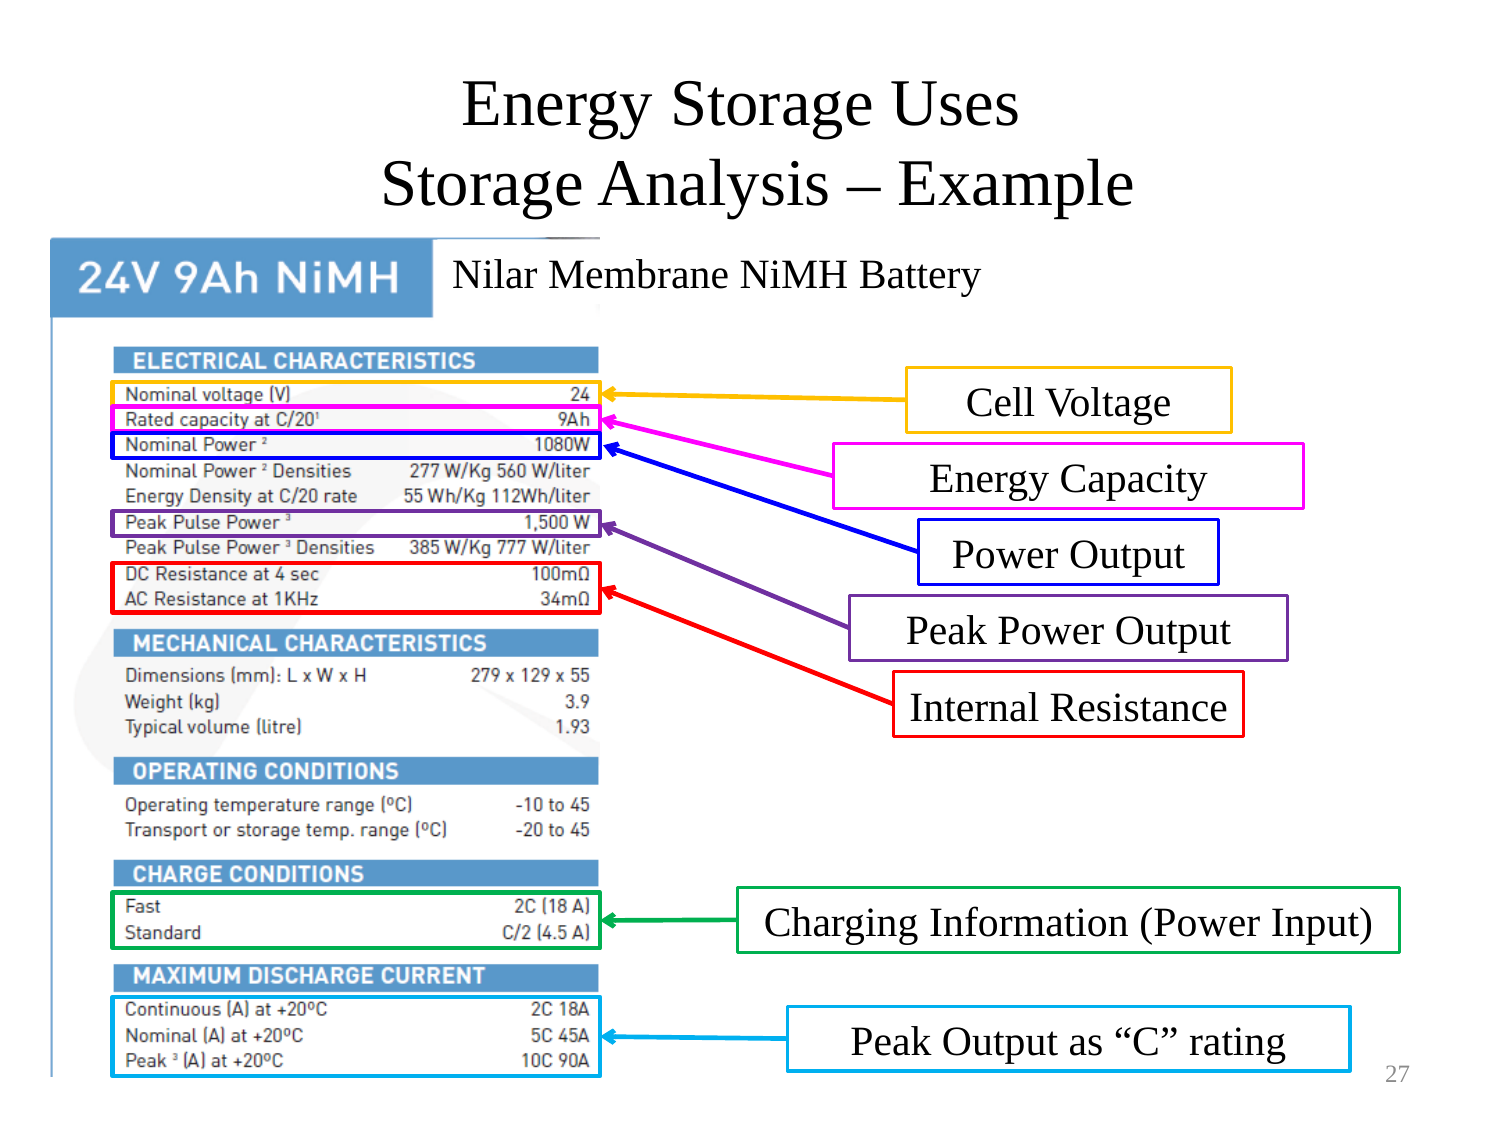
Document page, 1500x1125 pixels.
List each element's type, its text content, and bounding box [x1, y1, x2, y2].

slide_number 27 [1074, 1042, 1425, 1103]
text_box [599, 587, 894, 705]
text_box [601, 524, 851, 586]
text_box Power Output [918, 519, 1219, 585]
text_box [602, 445, 919, 553]
picture [116, 1000, 597, 1073]
text_box Peak Power Output [898, 595, 1288, 661]
text_box Cell Voltage [906, 367, 1232, 433]
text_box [599, 1036, 788, 1040]
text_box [601, 419, 834, 444]
text_box Peak Output as “C” rating [787, 1006, 1350, 1071]
picture [49, 237, 601, 1077]
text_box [599, 391, 907, 401]
title Energy Storage Uses Storage Analysis – Example [75, 45, 1425, 233]
text_box Energy Capacity [916, 443, 1304, 509]
text_box Charging Information (Power Input) [737, 887, 1400, 953]
text_box Internal Resistance [893, 671, 1244, 737]
text_box Nilar Membrane NiMH Battery [603, 239, 1050, 305]
